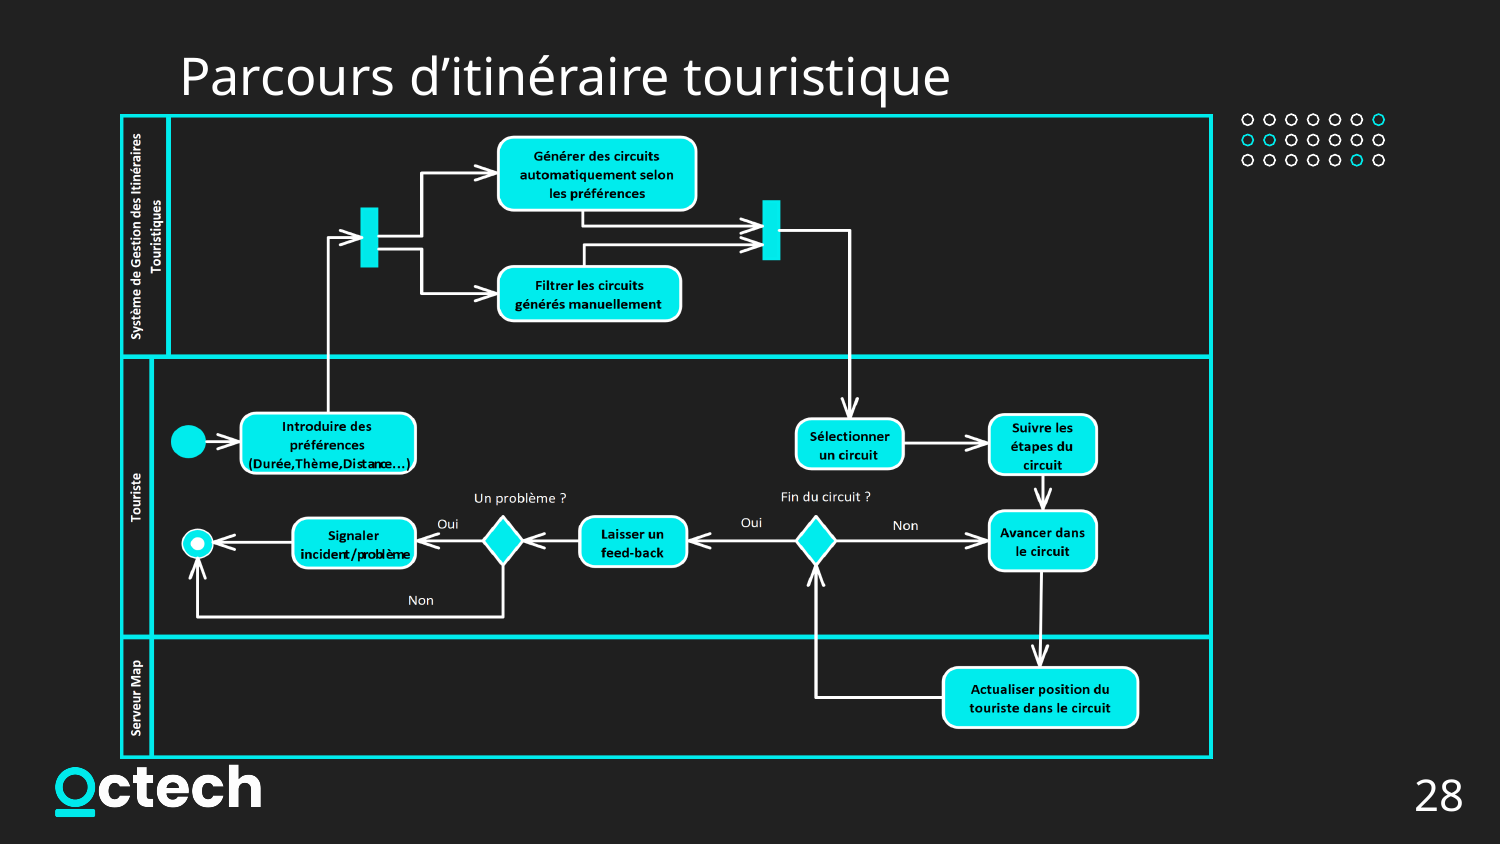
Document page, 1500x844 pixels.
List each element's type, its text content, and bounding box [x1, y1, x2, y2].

picture [55, 113, 1213, 843]
text_box Parcours d’itinéraire touristique [164, 28, 1140, 112]
slide_number ‹#› [1389, 764, 1480, 830]
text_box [1241, 113, 1385, 167]
